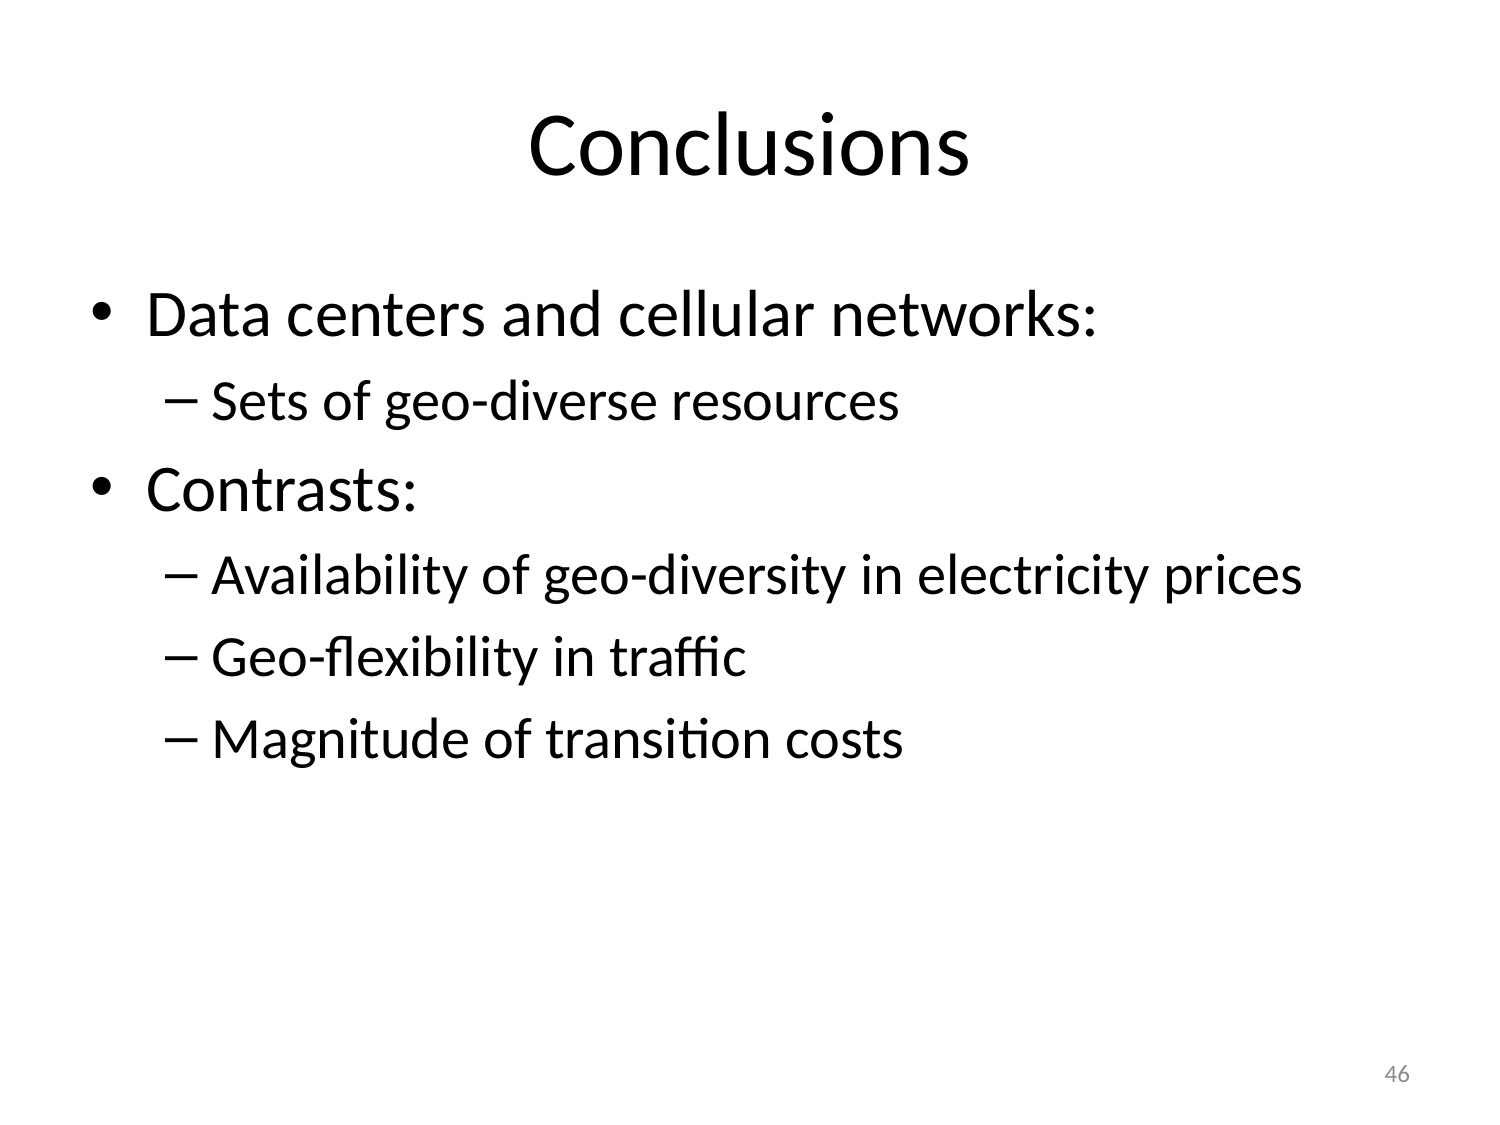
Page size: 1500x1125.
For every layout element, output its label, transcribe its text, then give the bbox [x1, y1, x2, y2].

title Conclusions [75, 45, 1425, 233]
list Data centers and cellular networks: Sets of geo-diverse resources Contrasts: Availability of geo-diversity in electricity prices Geo-flexibility in traffic Magnitude of transition costs [75, 262, 1425, 1005]
slide_number 46 [1074, 1042, 1425, 1103]
